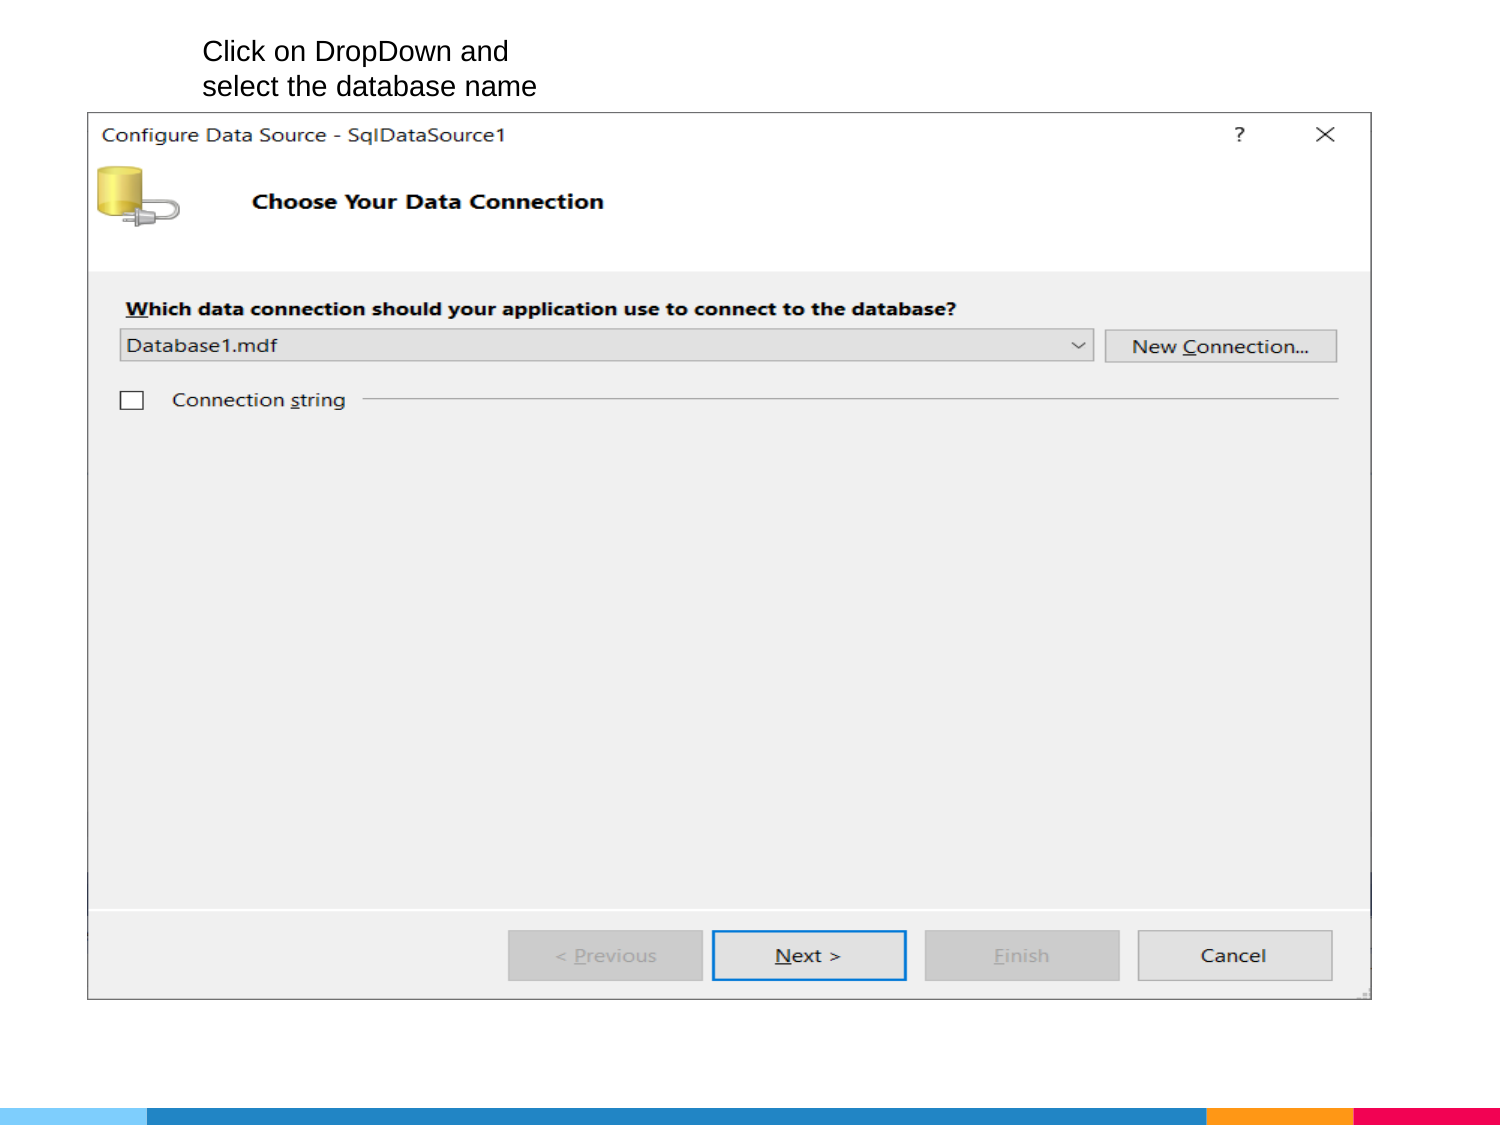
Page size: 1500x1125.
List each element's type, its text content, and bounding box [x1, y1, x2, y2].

picture [87, 112, 1372, 1001]
text_box Click on DropDown and select the database name [187, 24, 600, 110]
